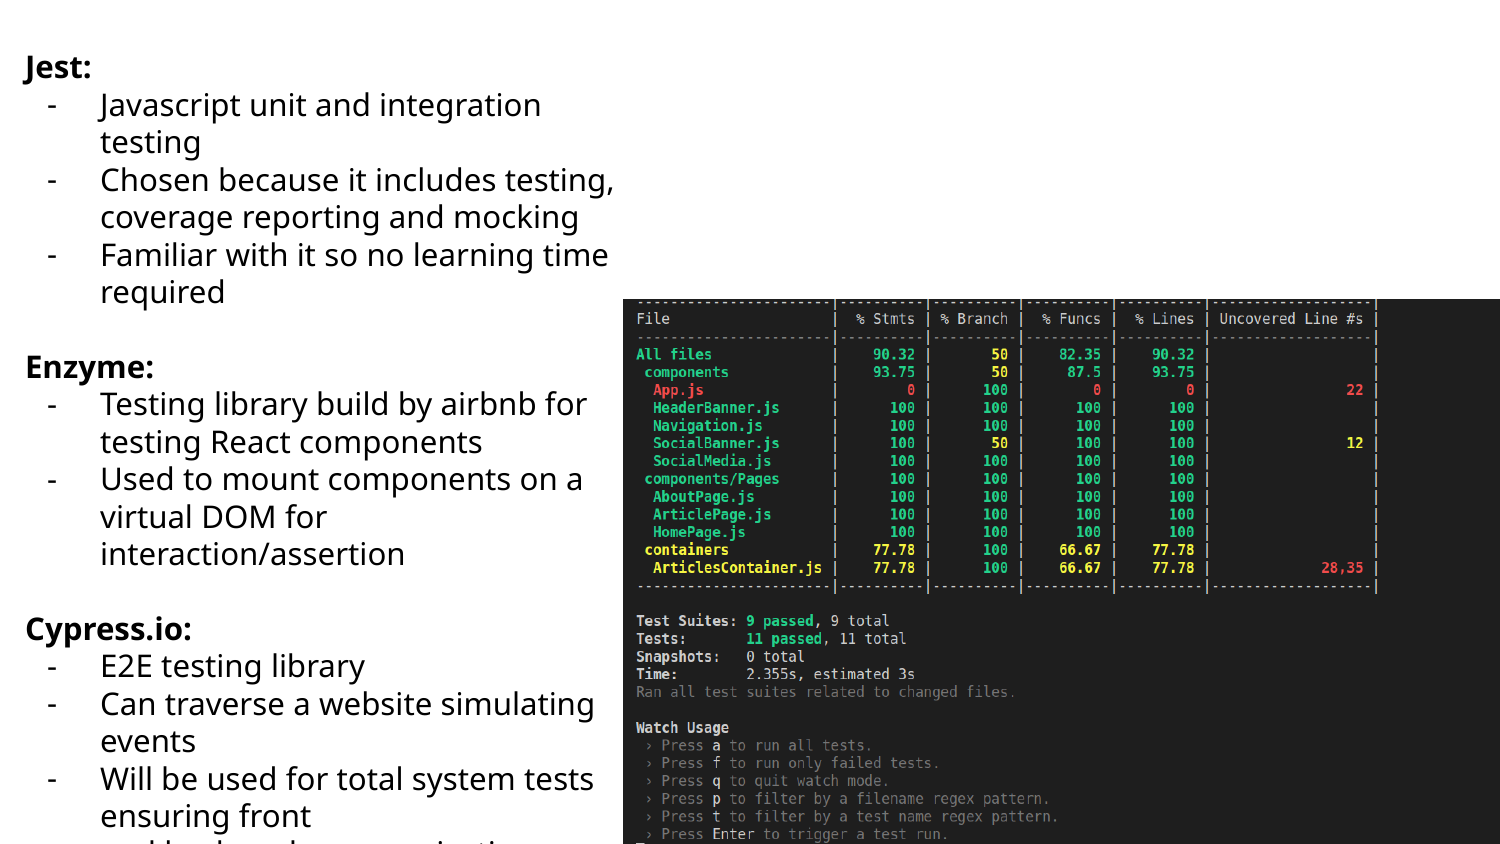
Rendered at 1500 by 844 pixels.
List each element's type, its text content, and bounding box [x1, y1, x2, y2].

text_box Jest: Javascript unit and integration testing Chosen because it includes testing, coverage reporting and mocking Familiar with it so no learning time required Enzyme: Testing library build by airbnb for testing React components Used to mount components on a virtual DOM for interaction/assertion Cypress.io: E2E testing library Can traverse a website simulating events Will be used for total system tests ensuring front and back end communicating correctly [10, 32, 649, 557]
picture [623, 299, 1500, 844]
